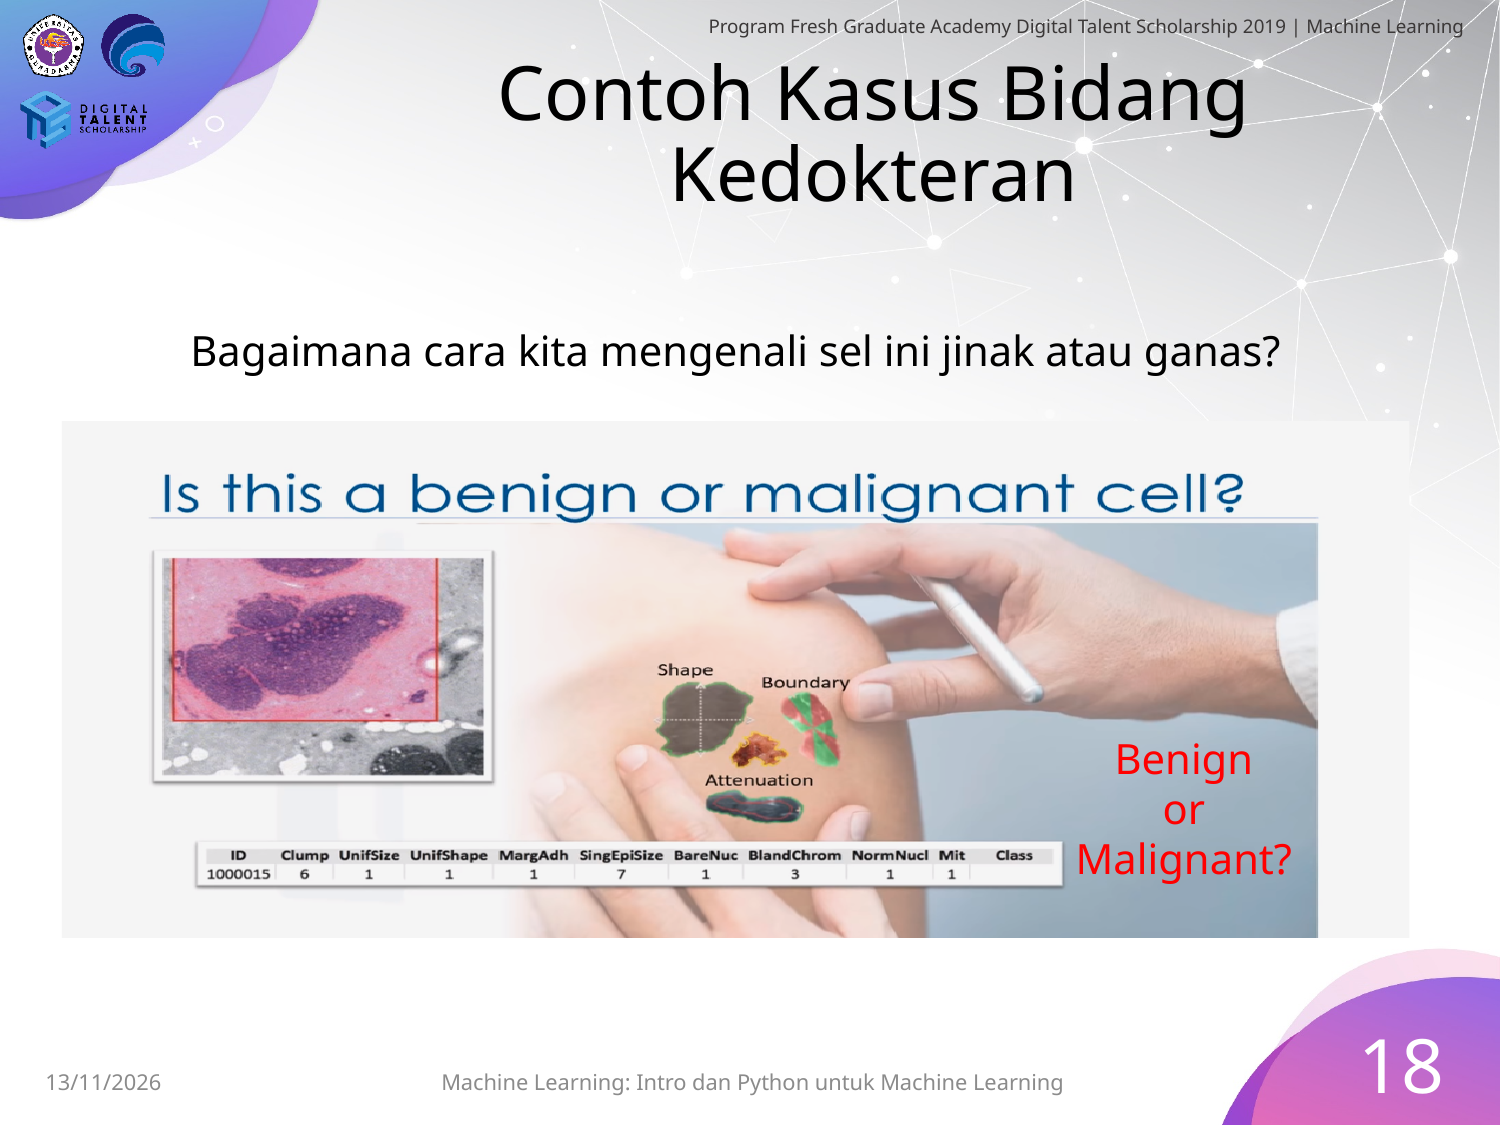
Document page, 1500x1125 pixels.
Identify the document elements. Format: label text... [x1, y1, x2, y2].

title Contoh Kasus Bidang Kedokteran [271, 66, 1477, 207]
picture [0, 0, 1500, 1125]
footer Machine Learning: Intro dan Python untuk Machine Learning [386, 1053, 1121, 1114]
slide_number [30, 1053, 272, 1114]
text_box Bagaimana cara kita mengenali sel ini jinak atau ganas? [61, 317, 1410, 382]
slide_number 18 [1327, 1025, 1477, 1115]
list [30, 238, 1477, 1014]
